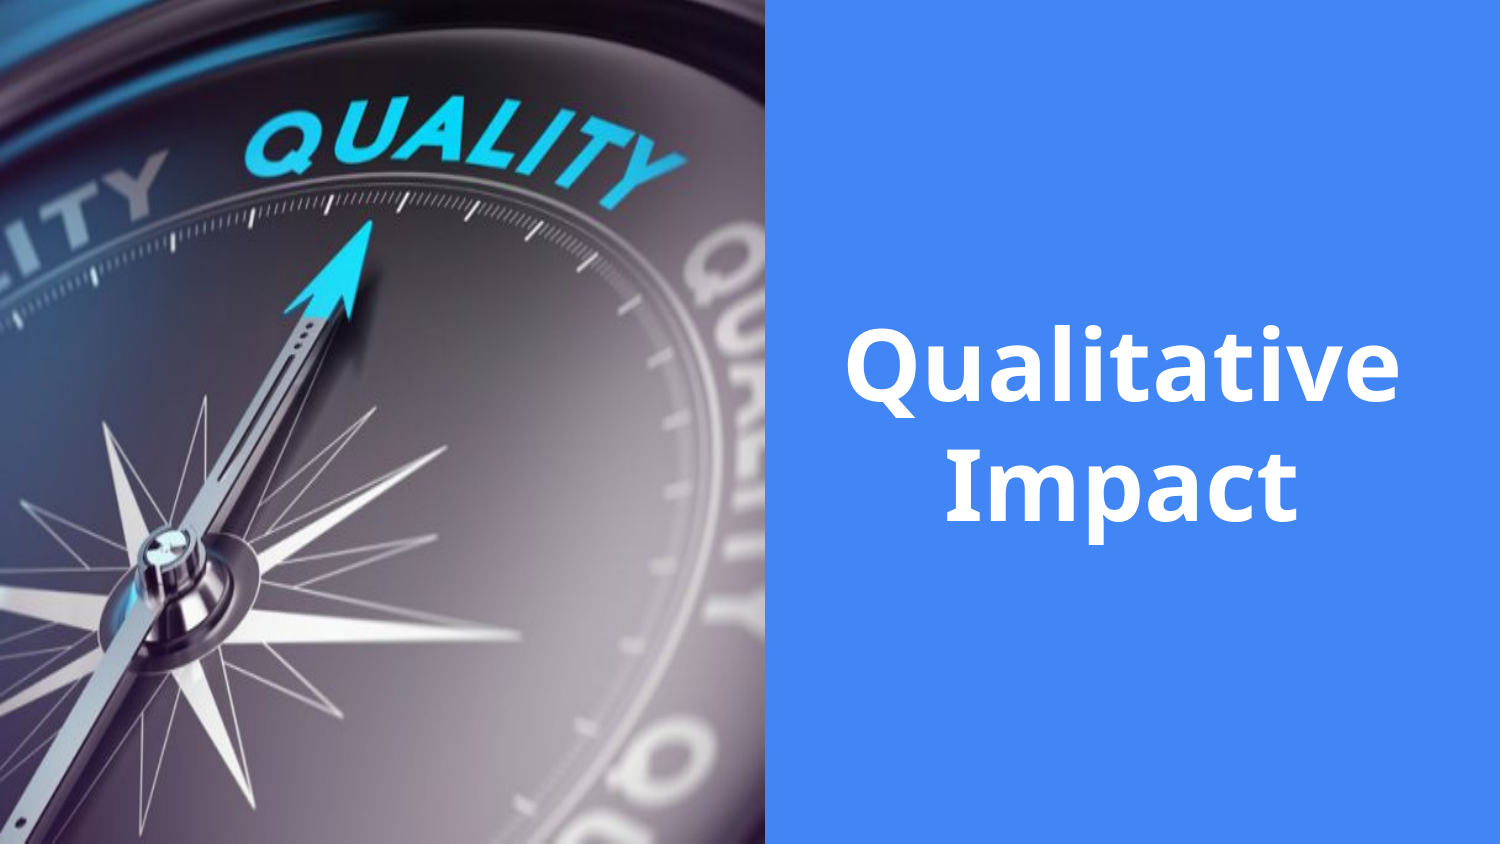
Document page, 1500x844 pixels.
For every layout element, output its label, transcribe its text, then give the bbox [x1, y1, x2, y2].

picture [0, 0, 766, 844]
title Qualitative Impact [791, 300, 1455, 544]
